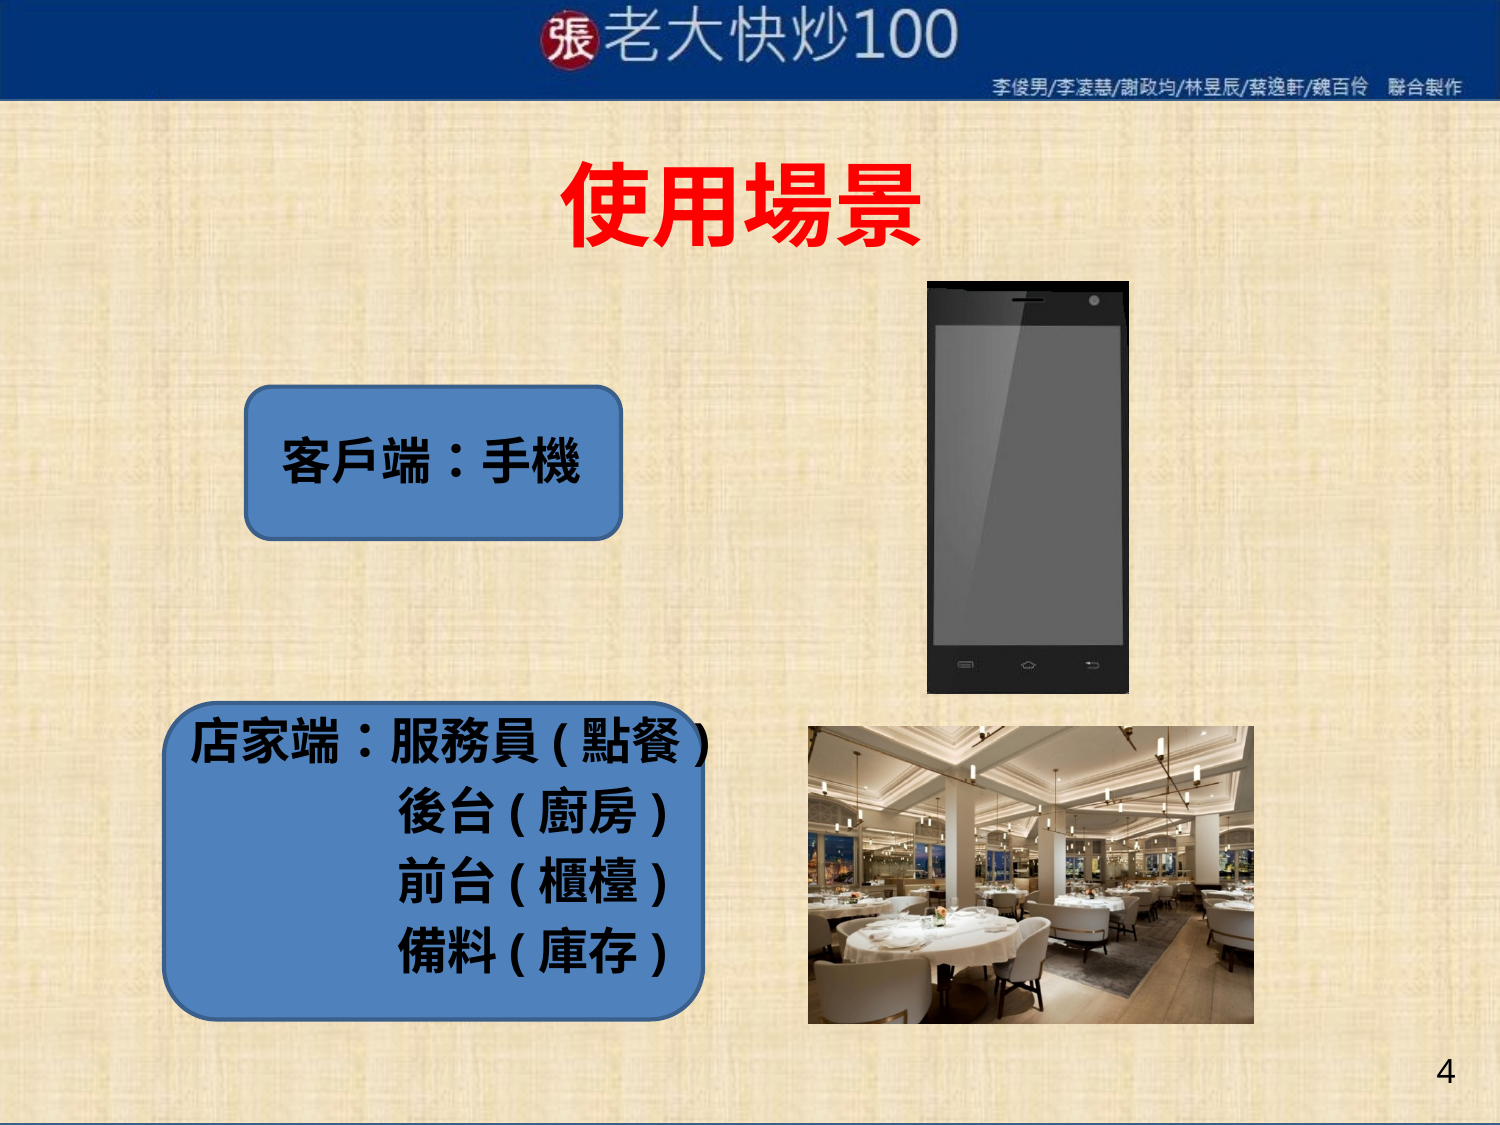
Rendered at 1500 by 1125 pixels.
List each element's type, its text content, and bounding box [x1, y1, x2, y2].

picture [0, 0, 1500, 99]
picture [926, 280, 1129, 694]
title 使用場景 [105, 82, 1381, 324]
text_box [243, 384, 624, 421]
picture [808, 726, 1255, 1024]
text_box [161, 710, 706, 1022]
subtitle 客戶端：手機 店家端：服務員(點餐) 後台(廚房) 前台(櫃檯) 備料(庫存) [175, 421, 1226, 710]
slide_number 4 [1120, 1042, 1471, 1103]
